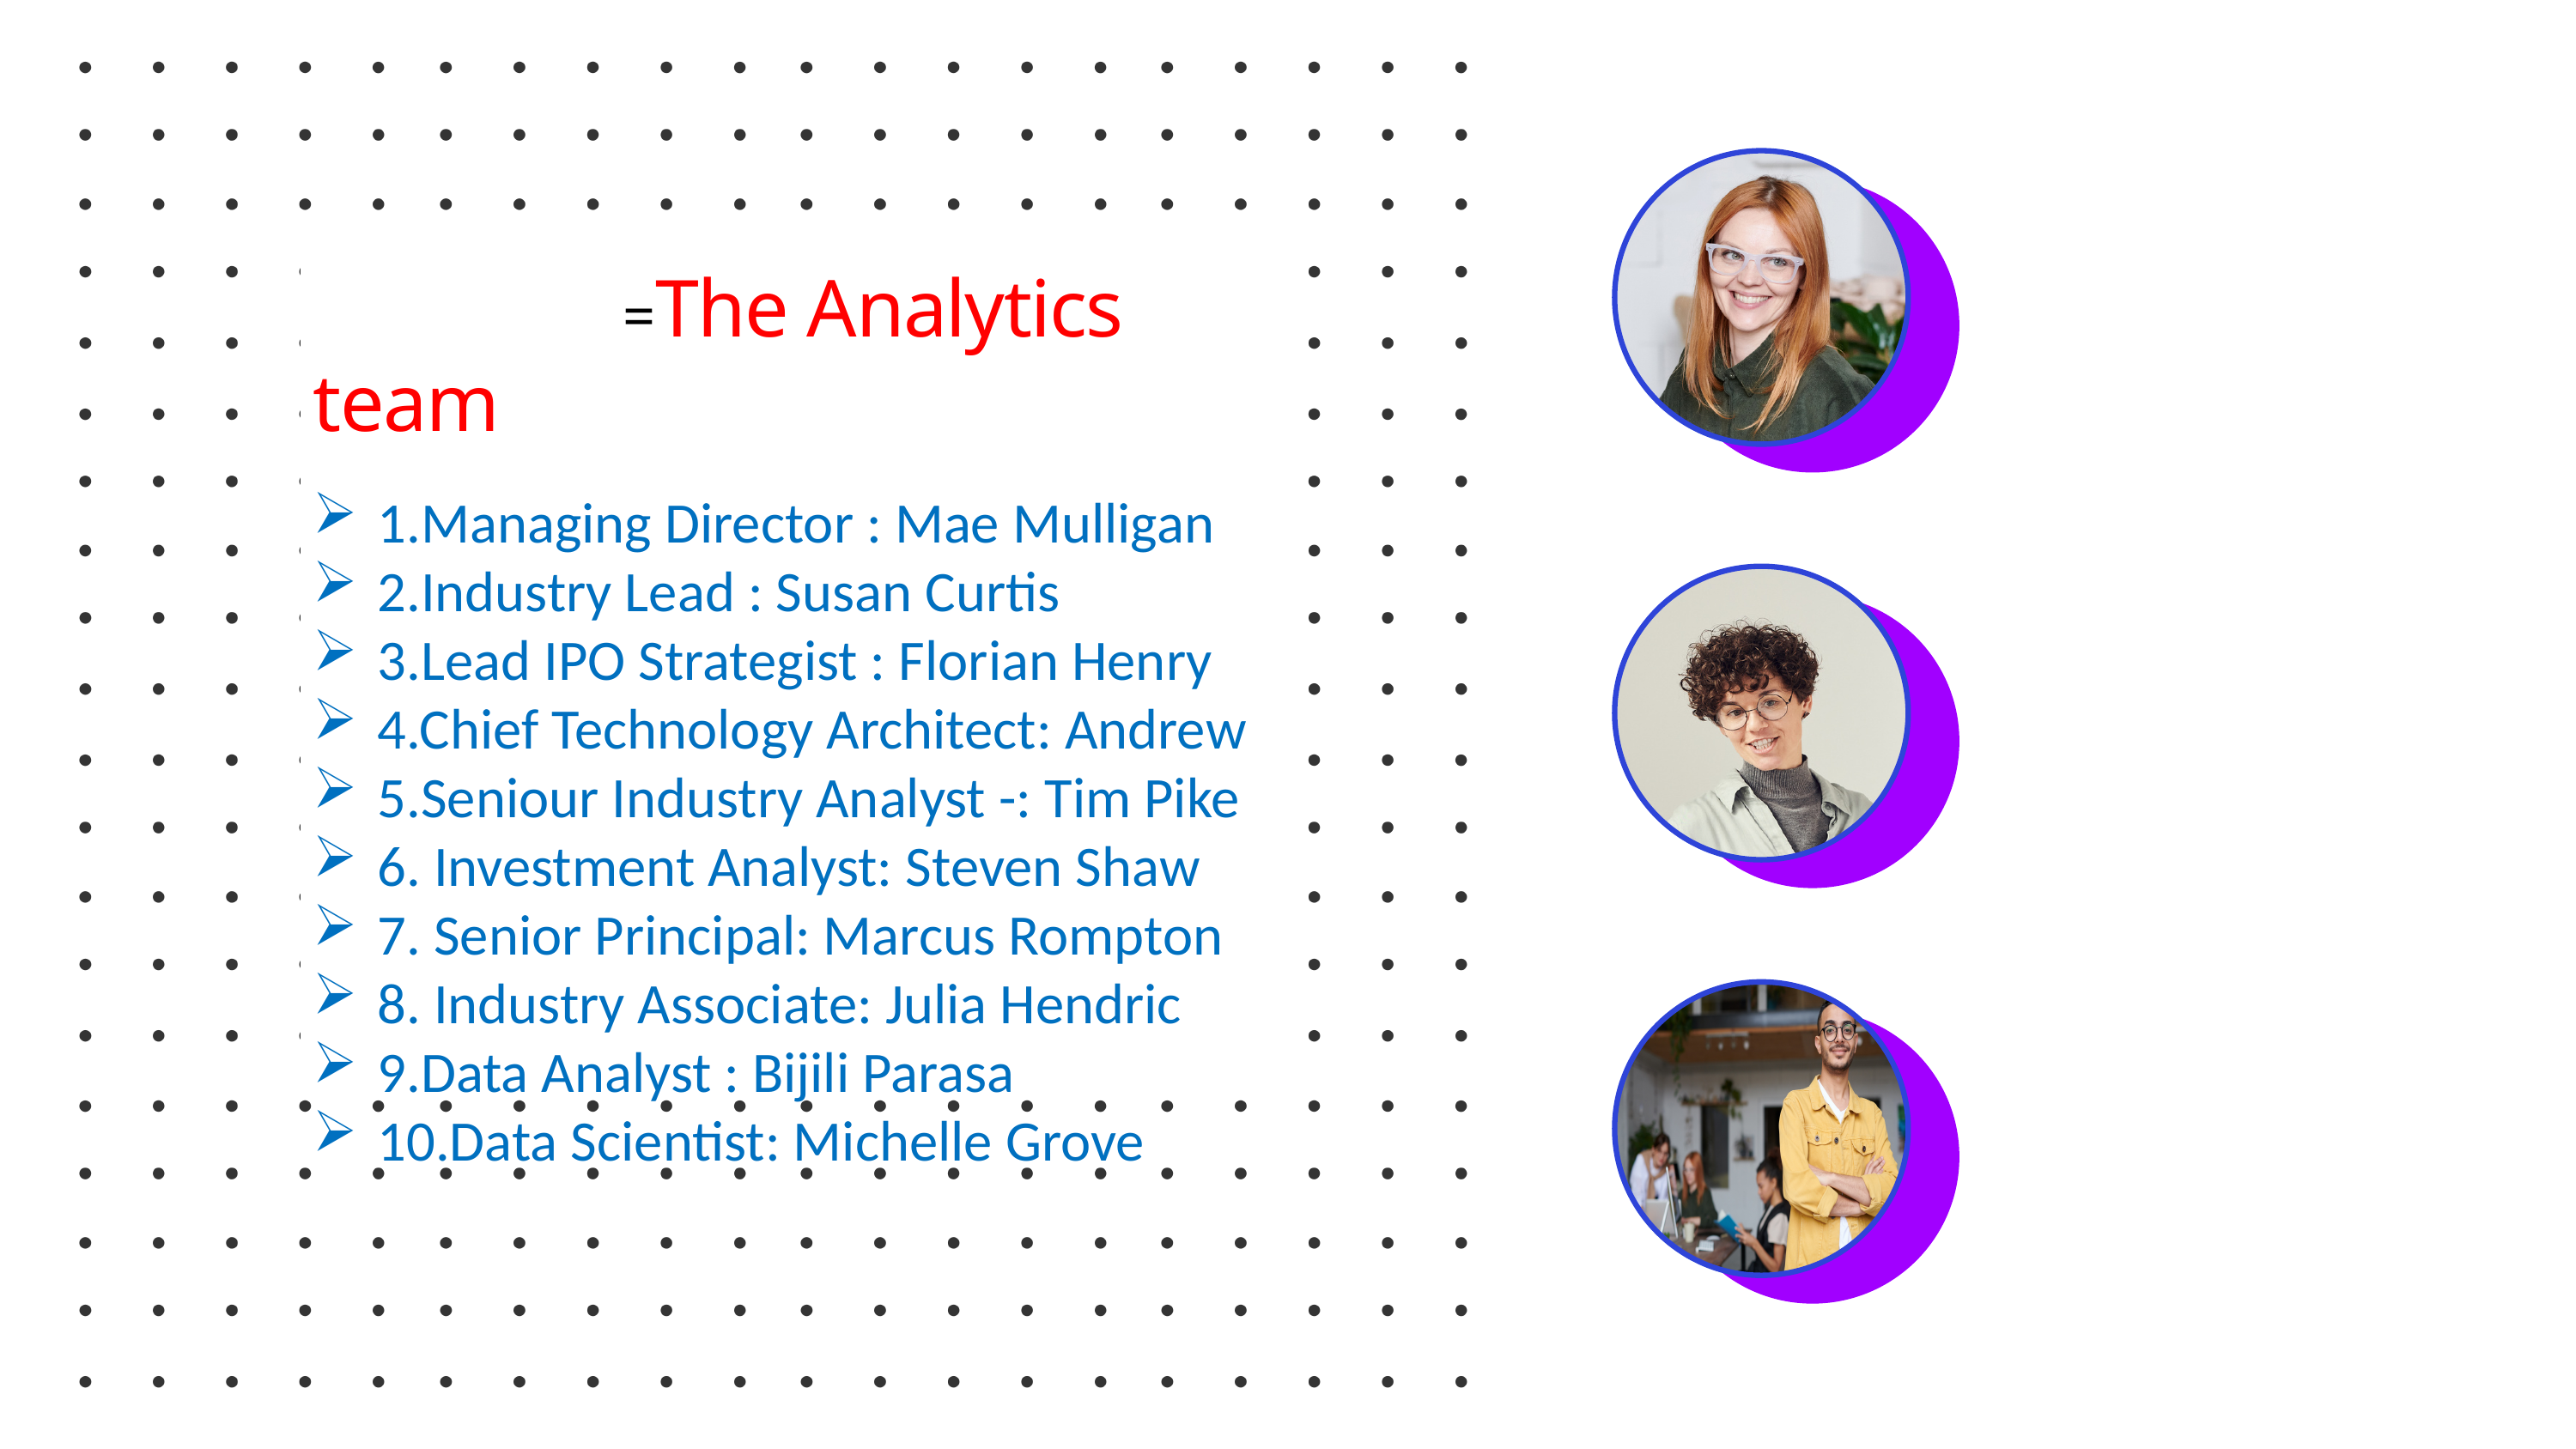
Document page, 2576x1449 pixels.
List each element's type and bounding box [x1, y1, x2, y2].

text_box [1607, 975, 1916, 1282]
text_box [1665, 594, 1960, 888]
text_box [1665, 1009, 1960, 1304]
text_box [1665, 179, 1960, 473]
text_box [1607, 563, 1916, 863]
text_box [70, 57, 1472, 1392]
text_box [1607, 144, 1916, 451]
